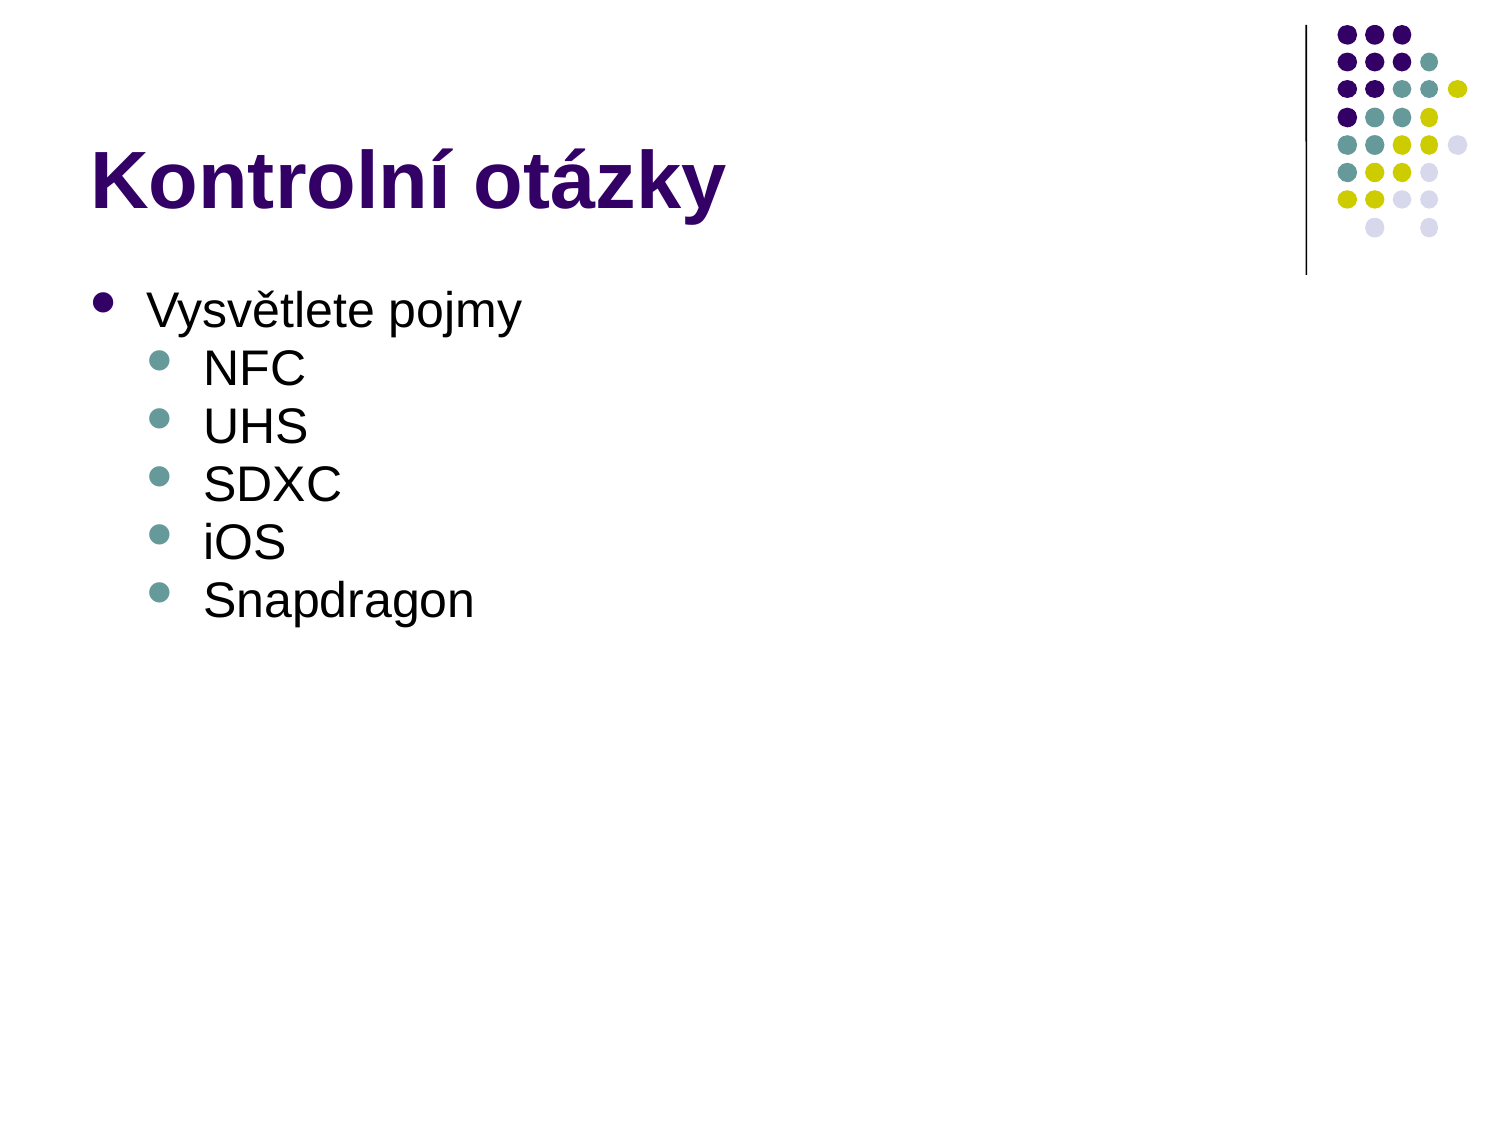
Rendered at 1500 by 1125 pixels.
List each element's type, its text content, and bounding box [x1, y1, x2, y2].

list Vysvětlete pojmy NFC UHS SDXC iOS Snapdragon [75, 282, 1425, 1006]
title Kontrolní otázky [75, 20, 1313, 233]
